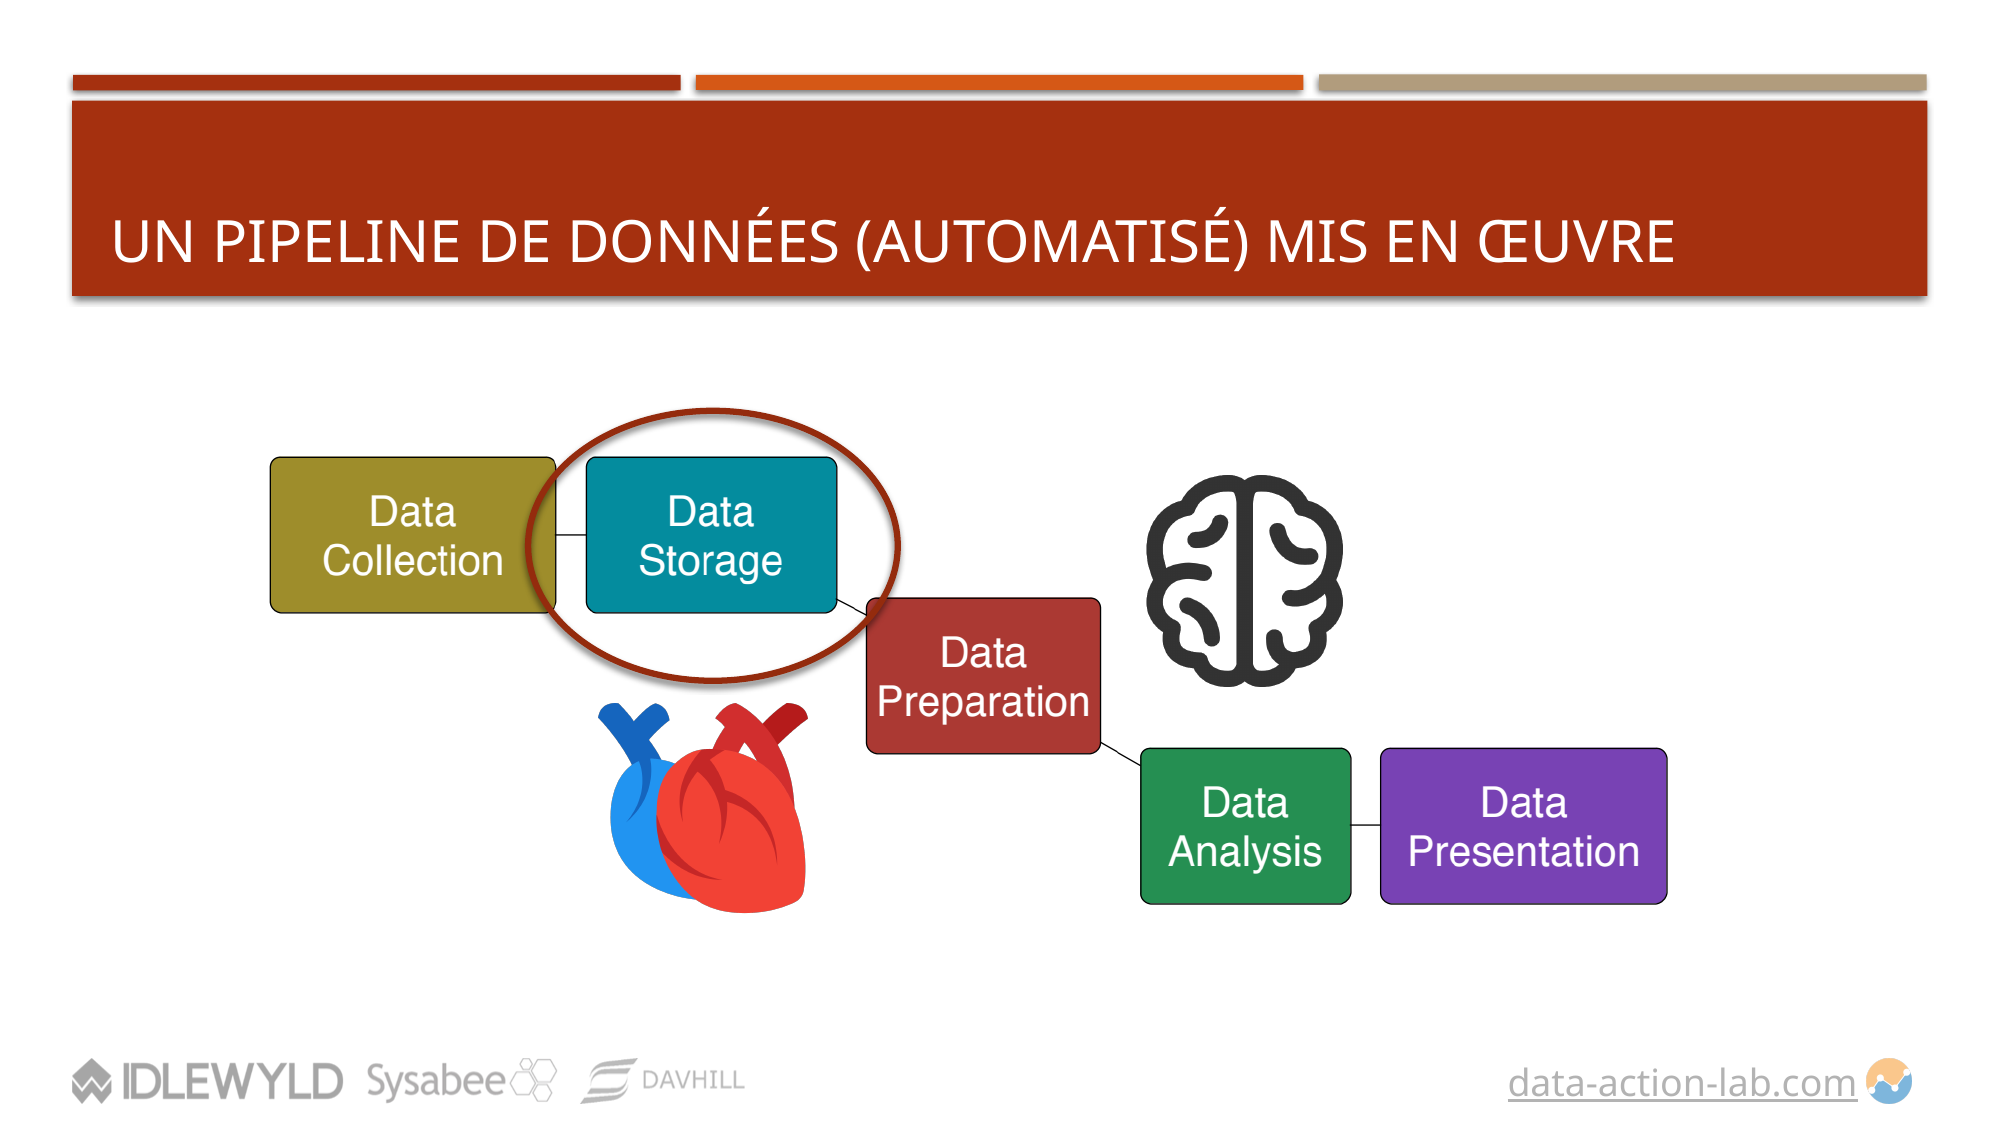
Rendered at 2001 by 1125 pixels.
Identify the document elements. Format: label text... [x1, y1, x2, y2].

text_box [596, 409, 830, 440]
picture [255, 442, 1680, 949]
title Un pipeline de DONNÉES (automatisé) mis en œuvre [95, 115, 1905, 282]
picture [72, 1058, 745, 1104]
